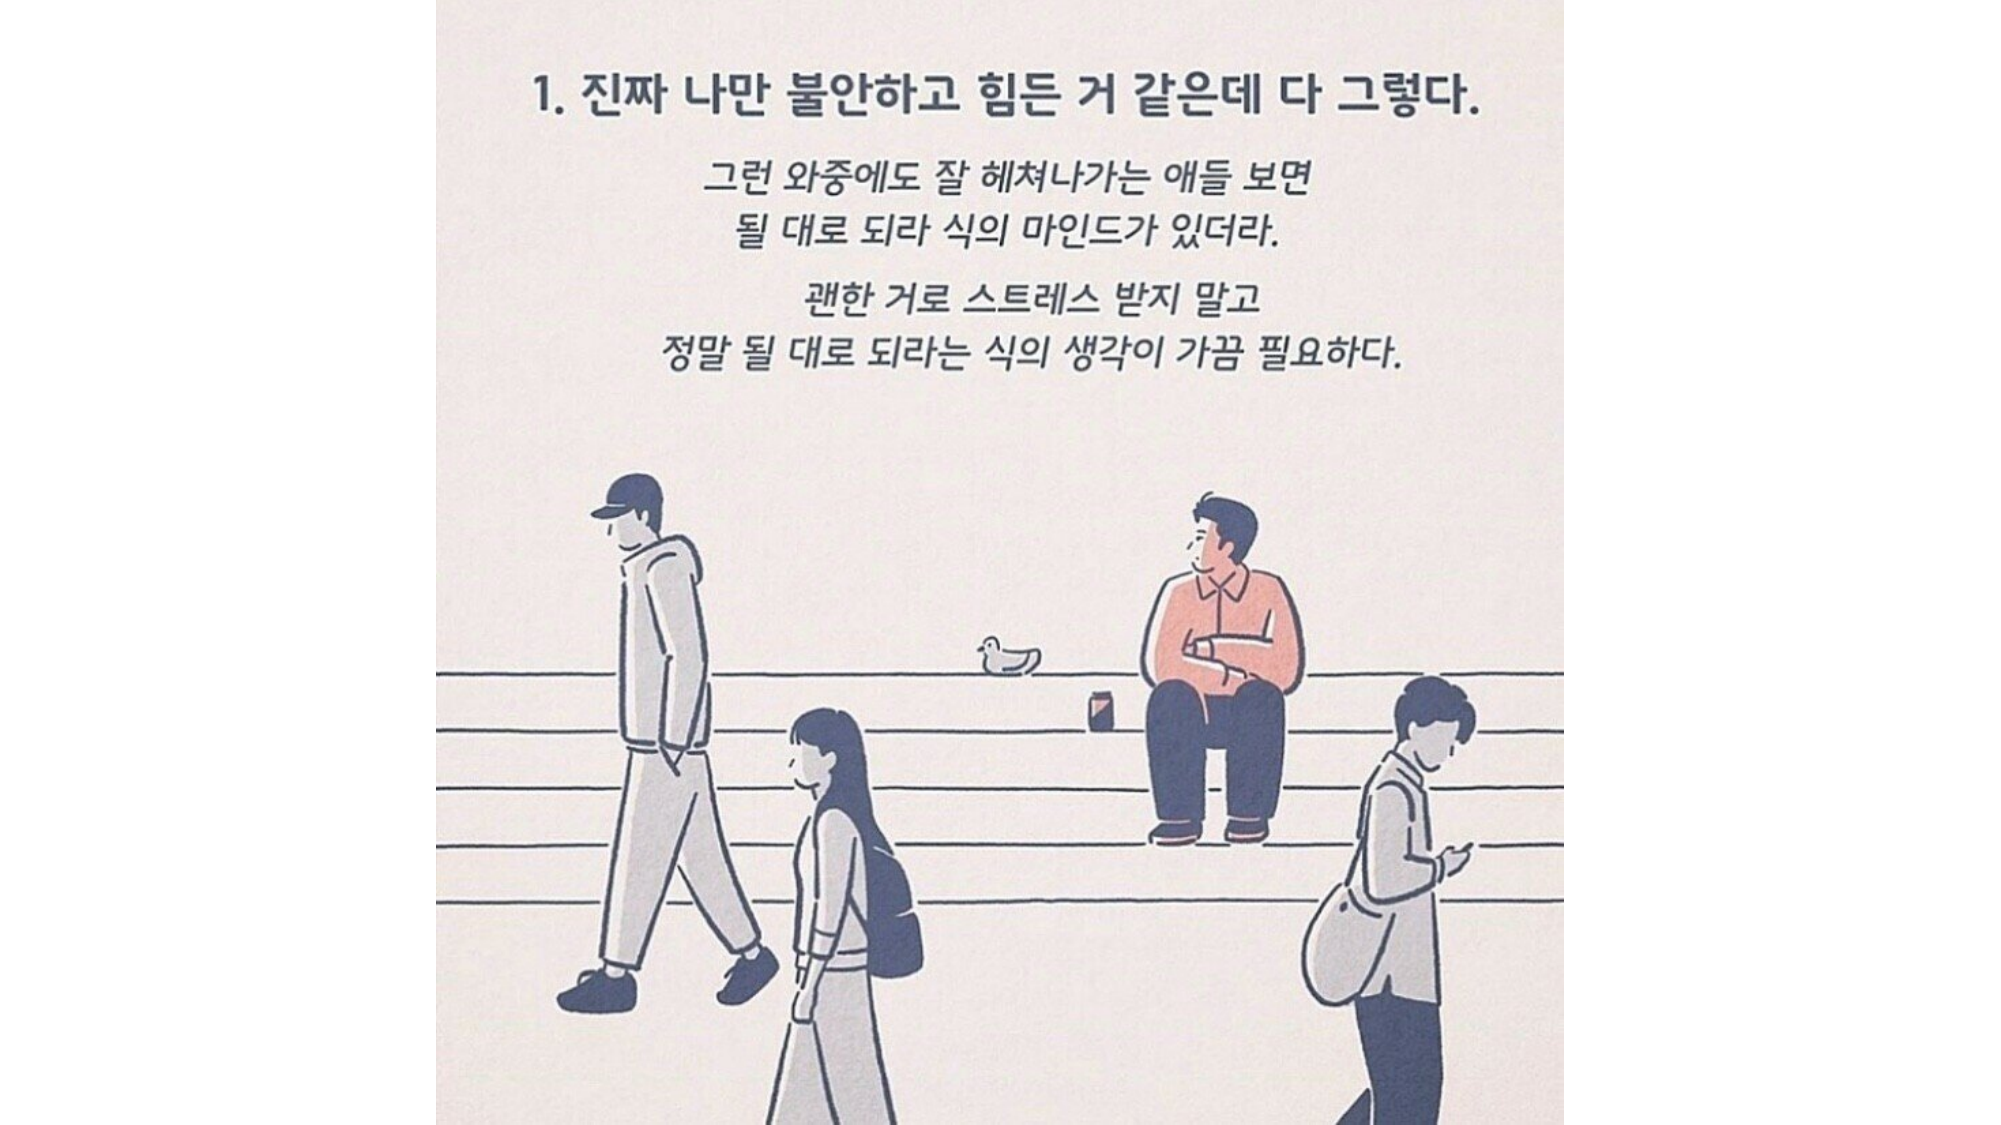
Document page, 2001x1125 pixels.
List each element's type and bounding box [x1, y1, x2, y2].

picture [436, 0, 1564, 1125]
